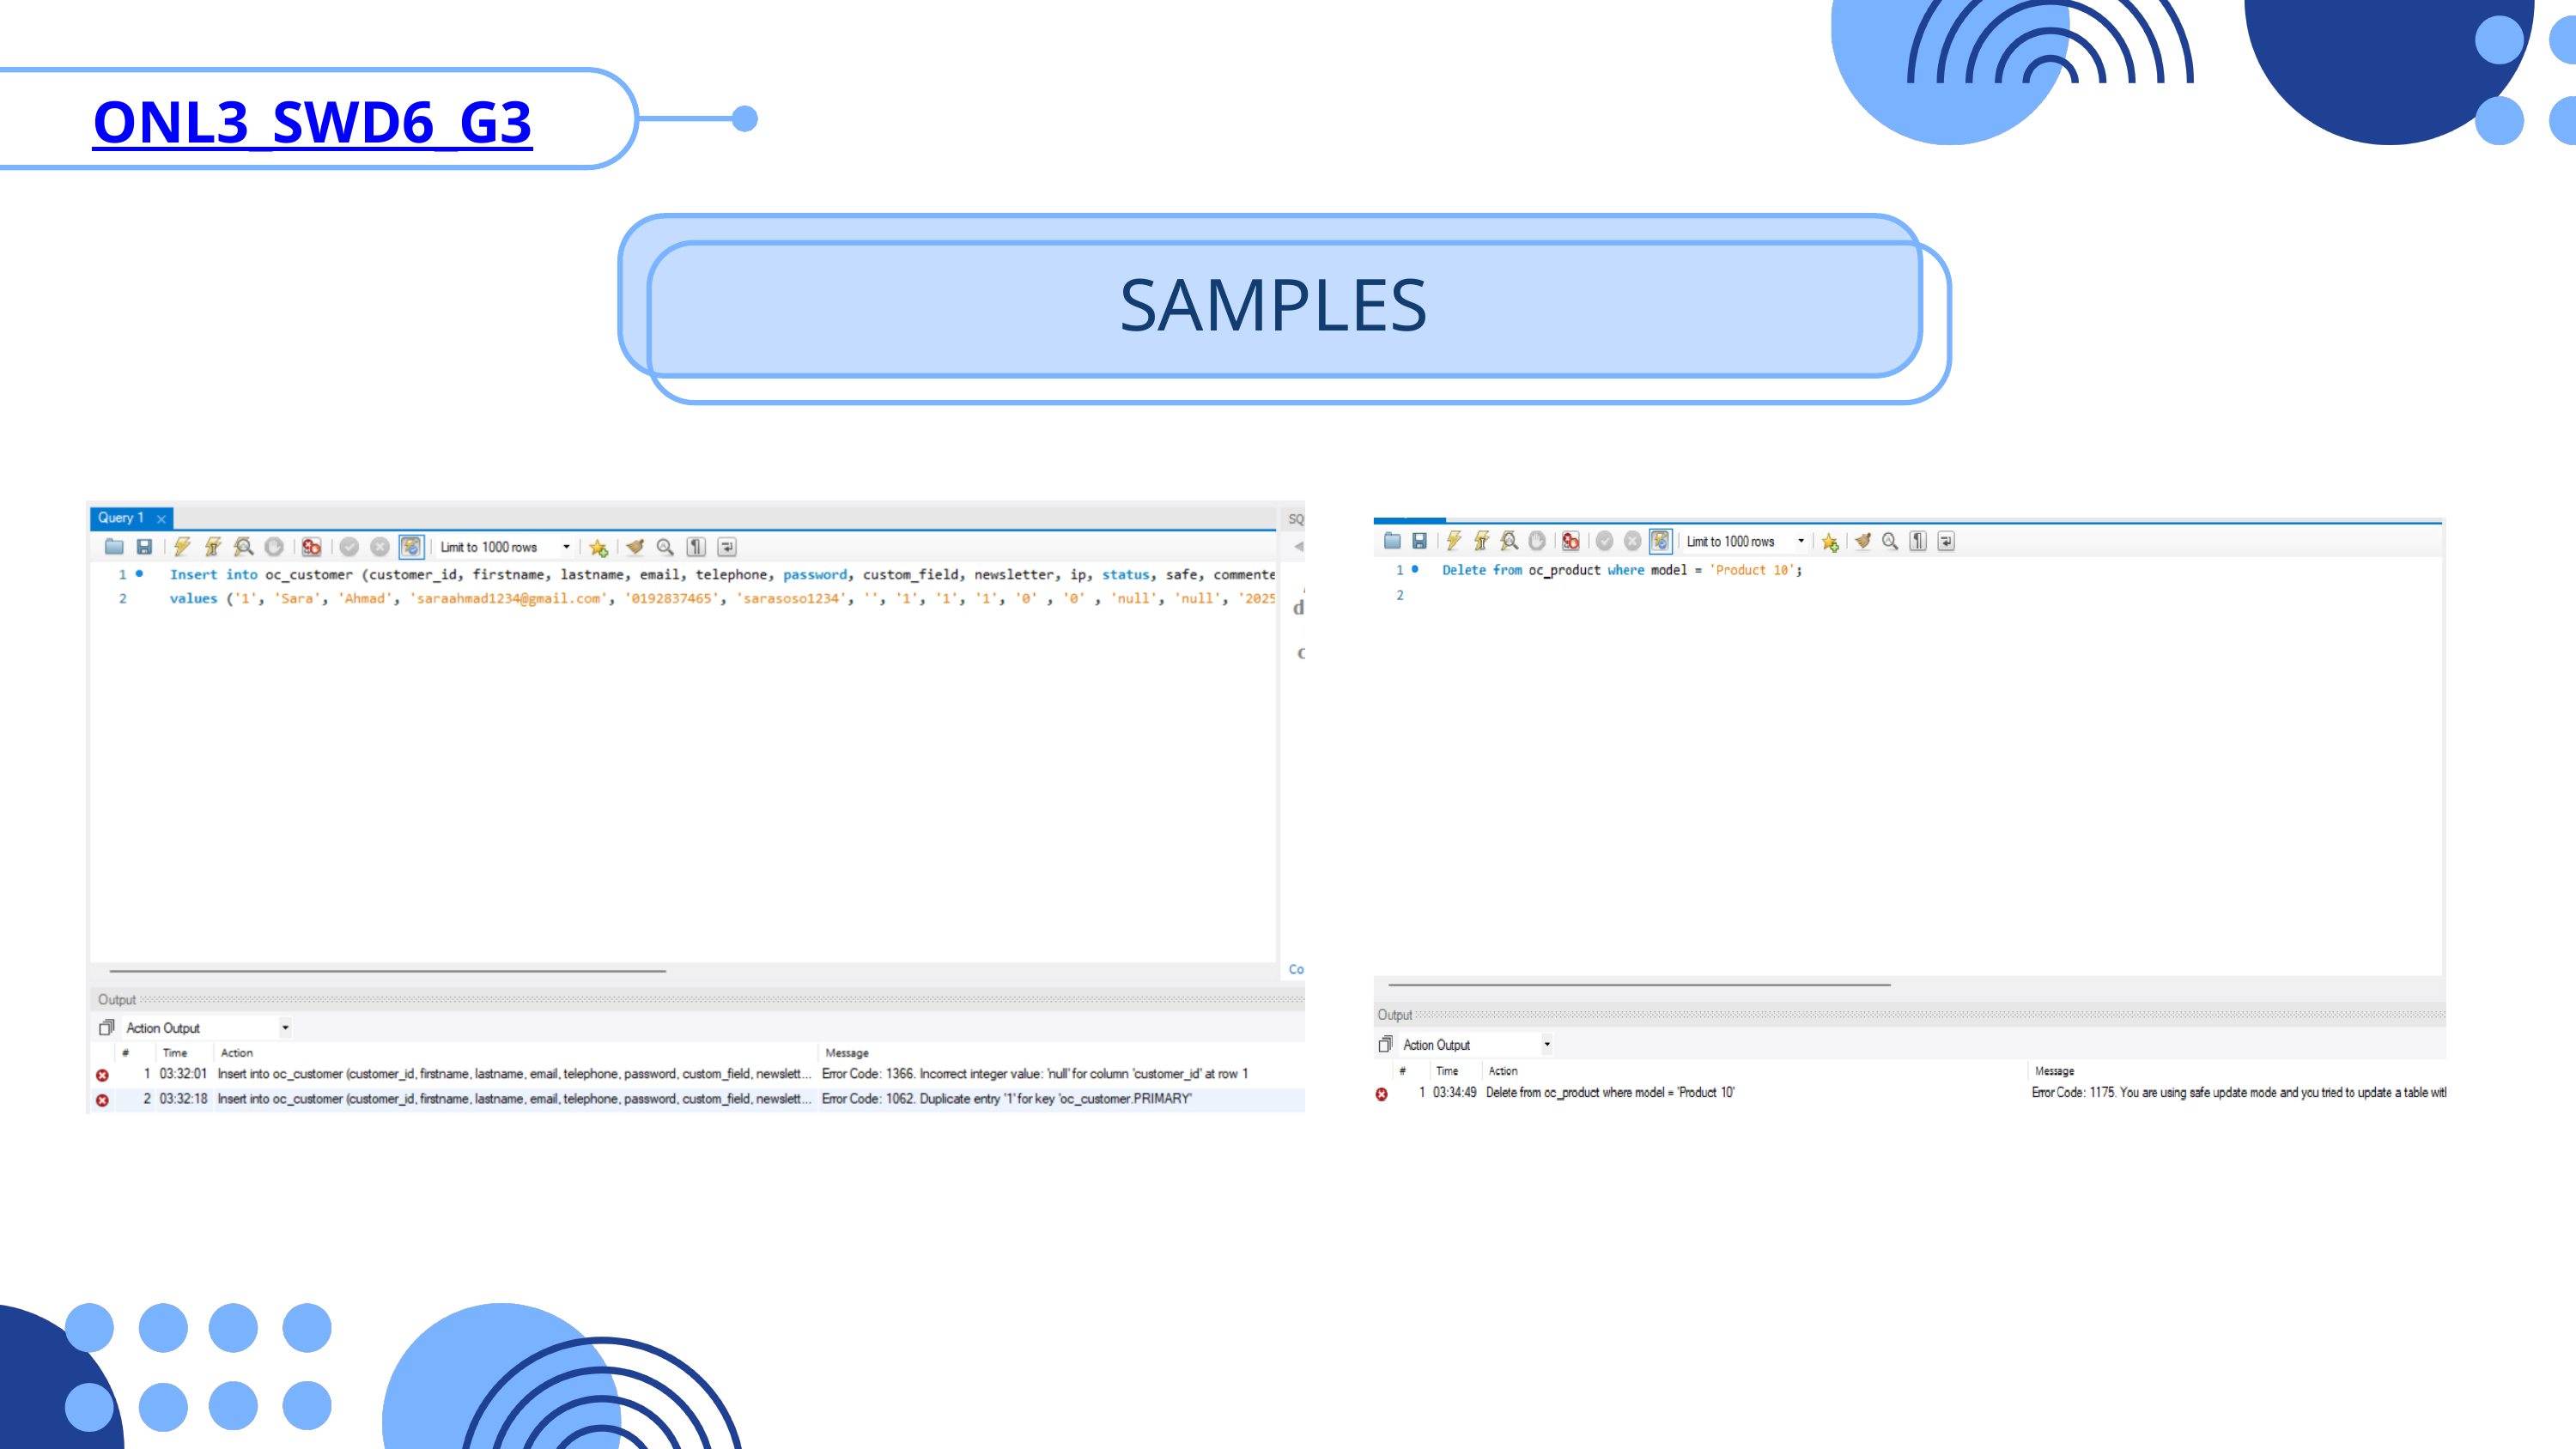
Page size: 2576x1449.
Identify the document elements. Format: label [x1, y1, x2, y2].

text_box [619, 215, 1921, 376]
picture [85, 500, 1306, 1115]
text_box [1831, 0, 2194, 145]
text_box [0, 69, 745, 168]
text_box [648, 242, 1950, 403]
text_box [0, 1303, 331, 1449]
text_box [382, 1303, 745, 1449]
picture [1373, 518, 2447, 1115]
text_box [2245, 0, 2576, 145]
